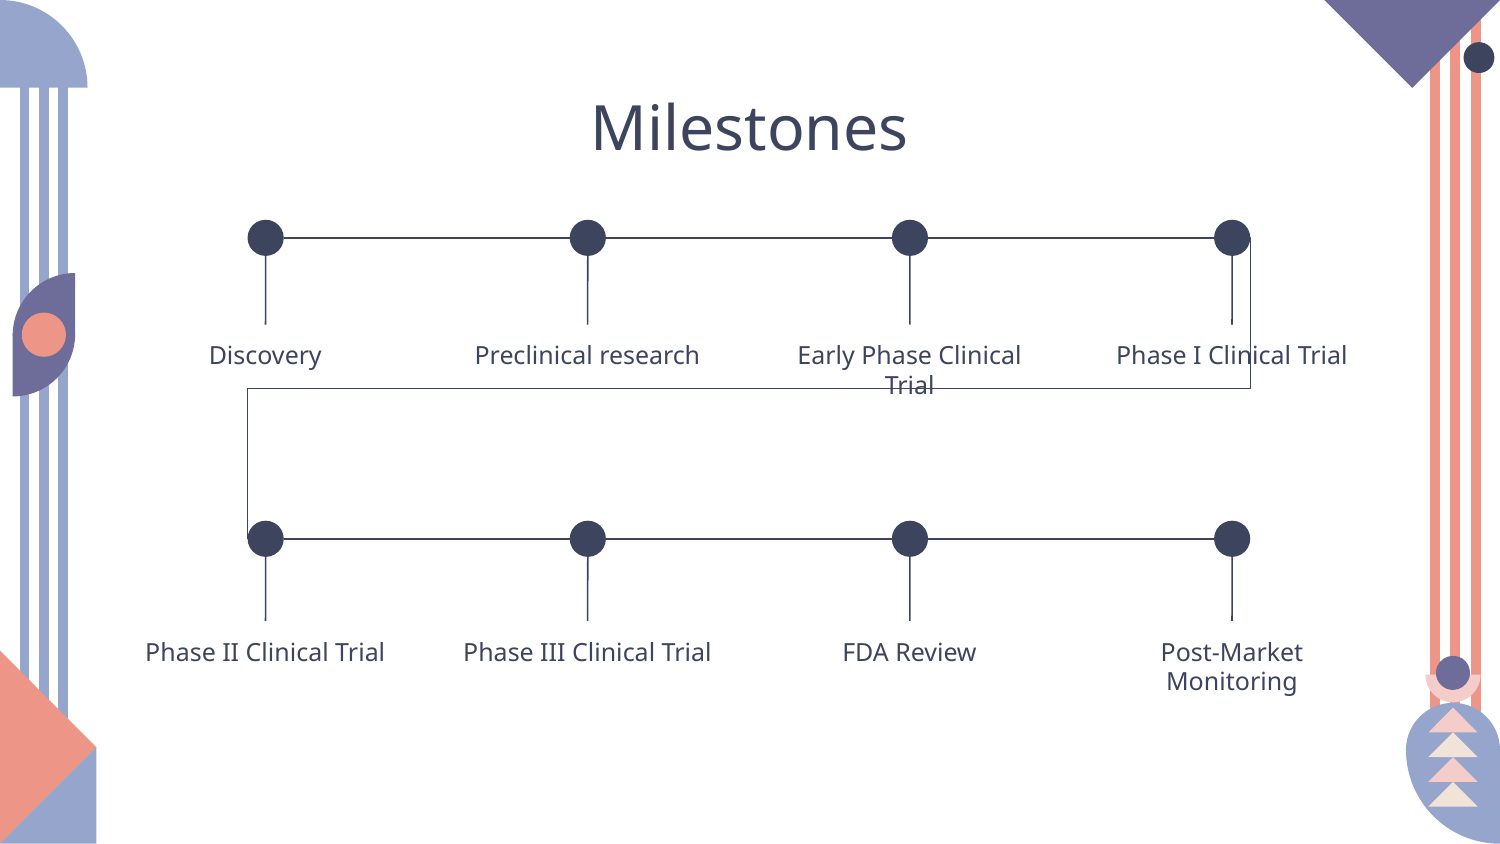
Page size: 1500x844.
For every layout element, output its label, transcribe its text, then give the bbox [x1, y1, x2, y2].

text_box [572, 547, 604, 557]
text_box [1214, 219, 1251, 237]
text_box Post-Market Monitoring [1083, 620, 1381, 704]
text_box [247, 219, 284, 237]
text_box Phase II Clinical Trial [116, 620, 415, 704]
text_box [570, 219, 606, 236]
text_box Phase III Clinical Trial [439, 620, 737, 704]
text_box [249, 547, 282, 557]
text_box [892, 219, 928, 236]
text_box [1216, 546, 1249, 557]
text_box [894, 547, 926, 557]
text_box FDA Review [761, 620, 1059, 704]
text_box Discovery [116, 324, 242, 408]
text_box Phase I Clinical Trial [1255, 324, 1381, 408]
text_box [247, 237, 1251, 539]
title Milestones [117, 72, 1383, 167]
